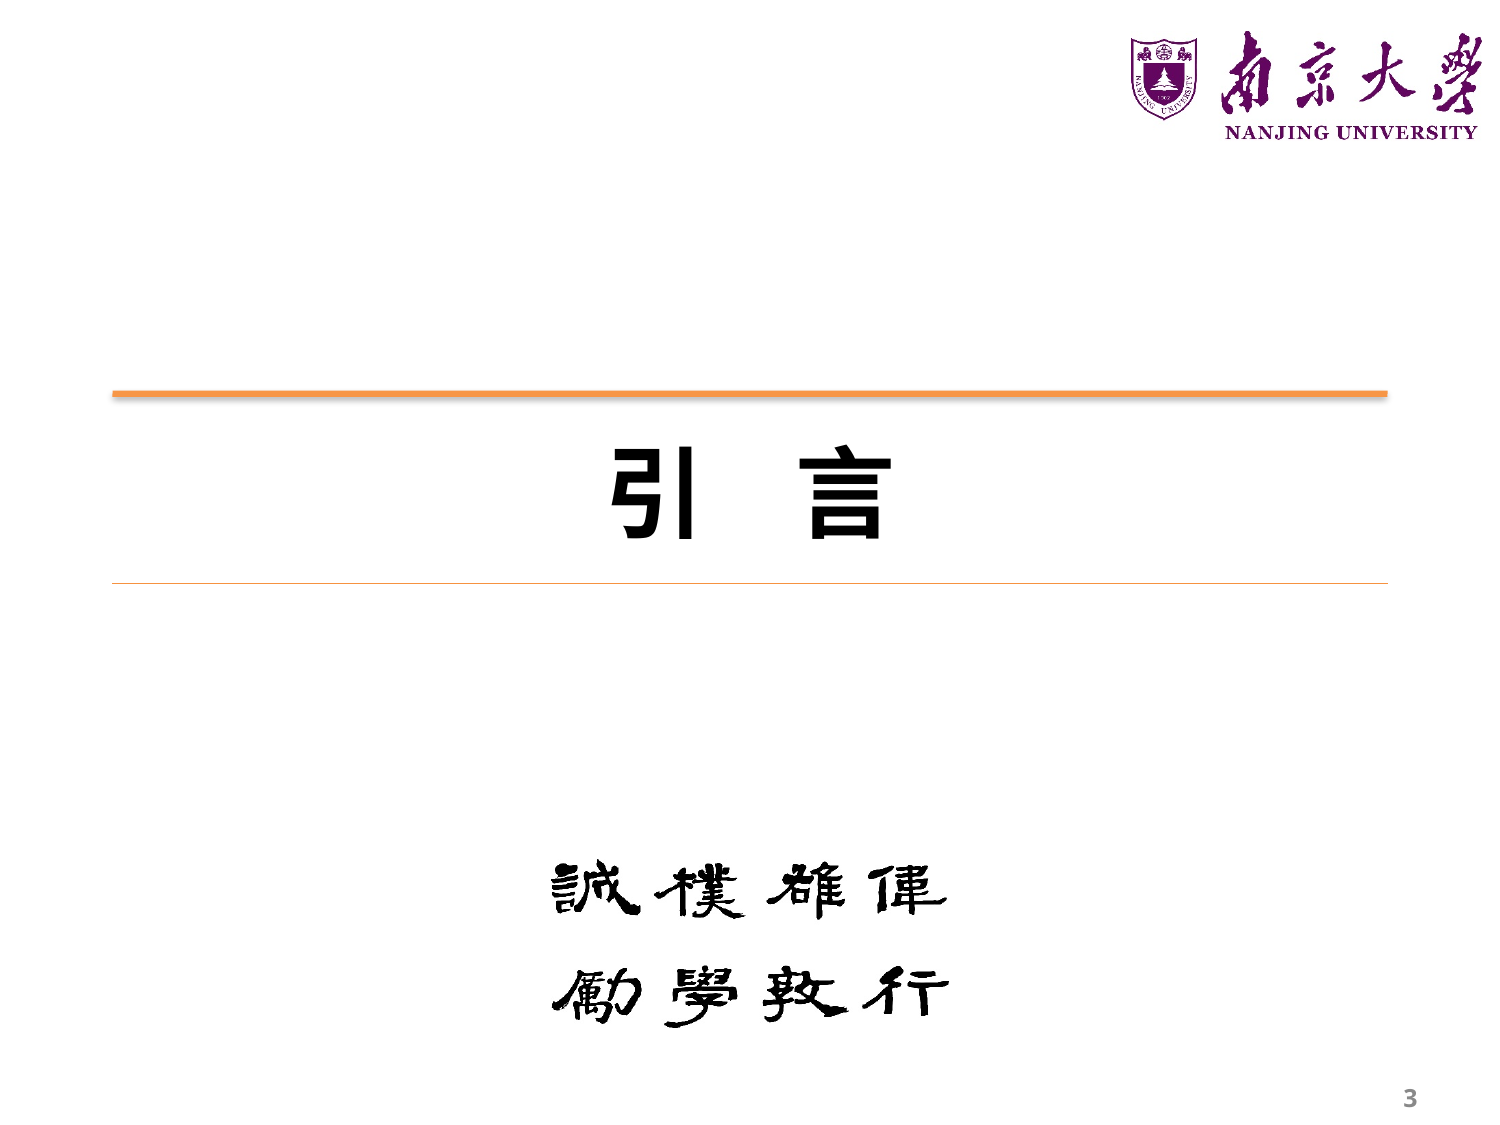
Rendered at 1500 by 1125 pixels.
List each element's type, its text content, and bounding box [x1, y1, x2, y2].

picture [551, 859, 949, 1028]
picture [1131, 31, 1482, 143]
slide_number 3 [1375, 1076, 1426, 1123]
title 引 言 [112, 436, 1388, 553]
